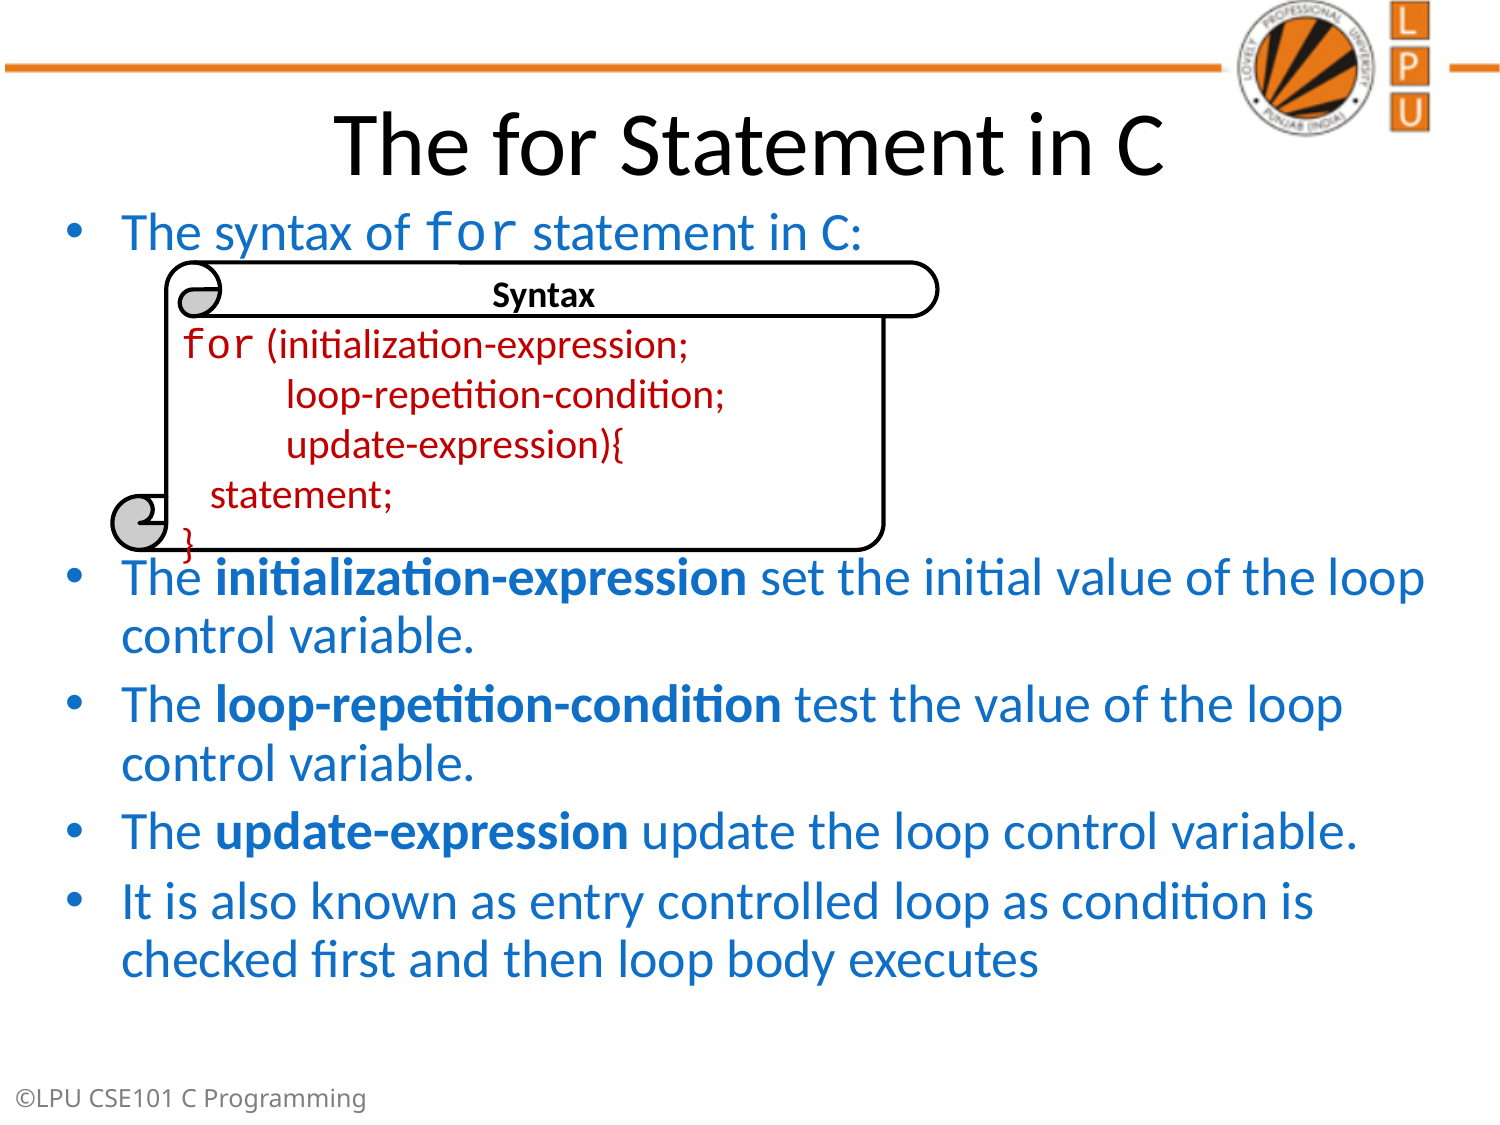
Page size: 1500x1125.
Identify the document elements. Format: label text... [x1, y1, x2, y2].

list The syntax of for statement in C: The initialization-expression set the initial value of the loop control variable. The loop-repetition-condition test the value of the loop control variable. The update-expression update the loop control variable. It is also known as entry controlled loop as condition is checked first and then loop body executes [50, 196, 1450, 1094]
title The for Statement in C [75, 45, 1425, 196]
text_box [112, 262, 938, 551]
picture [5, 0, 1500, 155]
